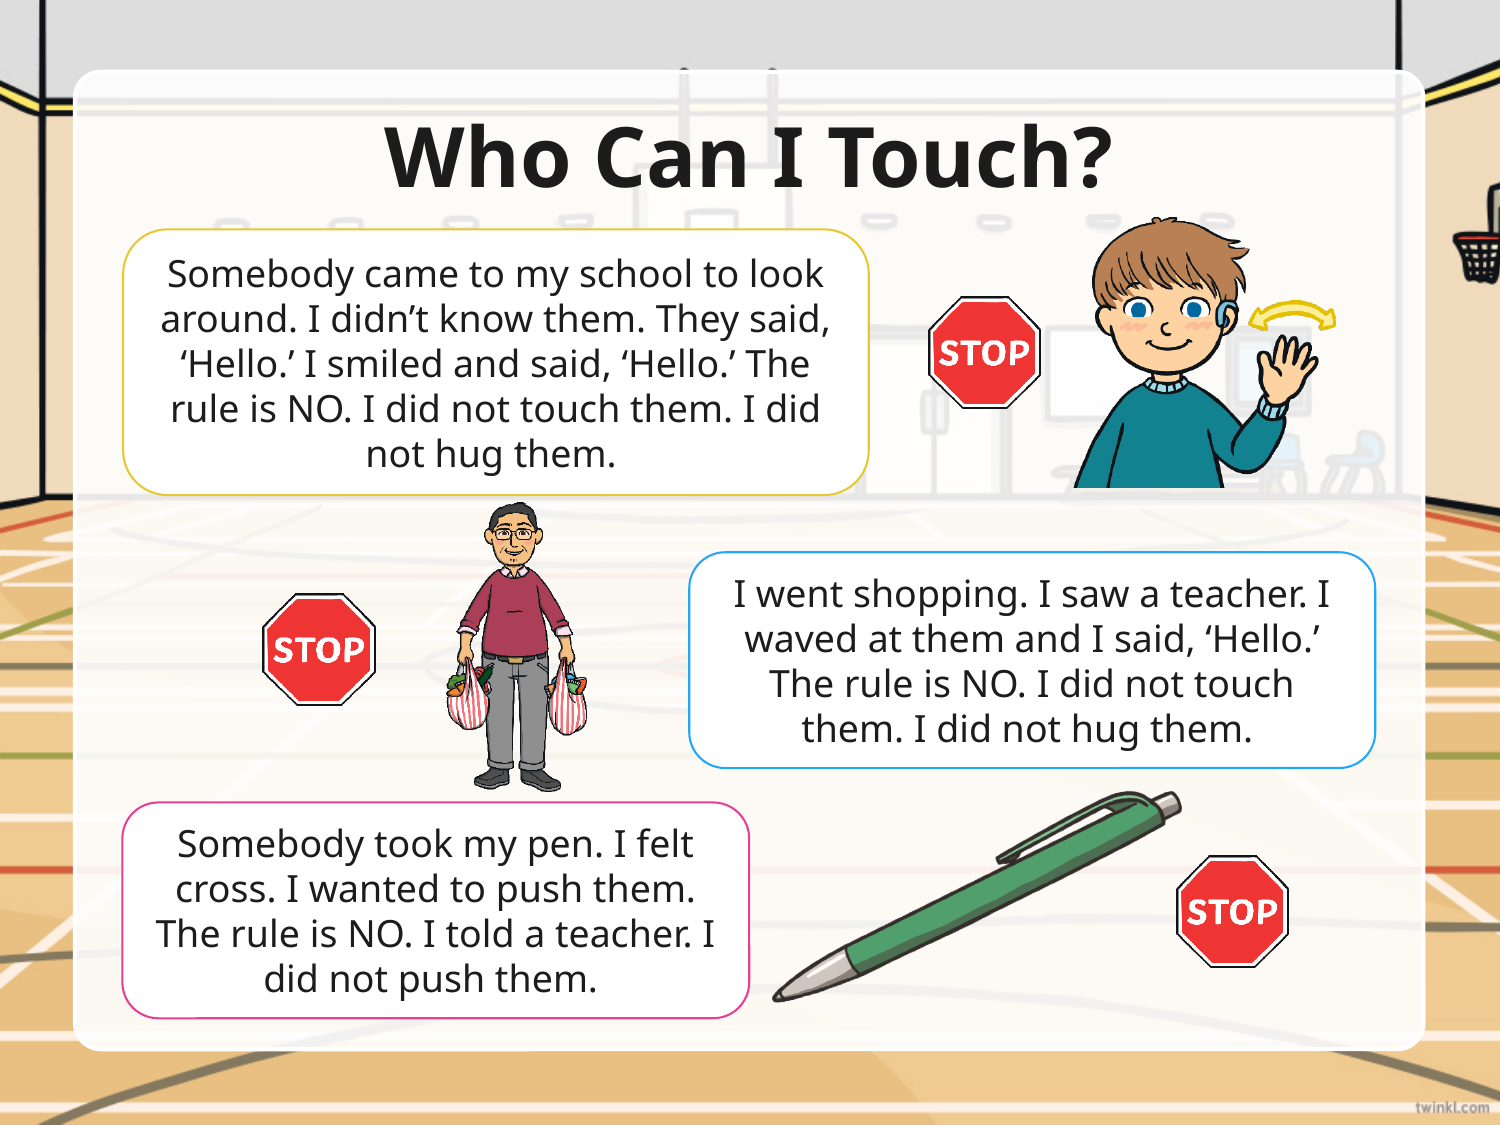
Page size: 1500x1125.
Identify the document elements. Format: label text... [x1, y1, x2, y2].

picture [0, 0, 1500, 1125]
text_box Somebody came to my school to look around. I didn’t know them. They said, ‘Hello.’ I smiled and said, ‘Hello.’ The rule is NO. I did not touch them. I did not hug them. [122, 228, 870, 497]
text_box Somebody took my pen. I felt cross. I wanted to push them. The rule is NO. I told a teacher. I did not push them. [121, 801, 751, 1020]
text_box I went shopping. I saw a teacher. I waved at them and I said, ‘Hello.’ The rule is NO. I did not touch them. I did not hug them. [688, 551, 1377, 770]
title Who Can I Touch? [73, 76, 1426, 244]
